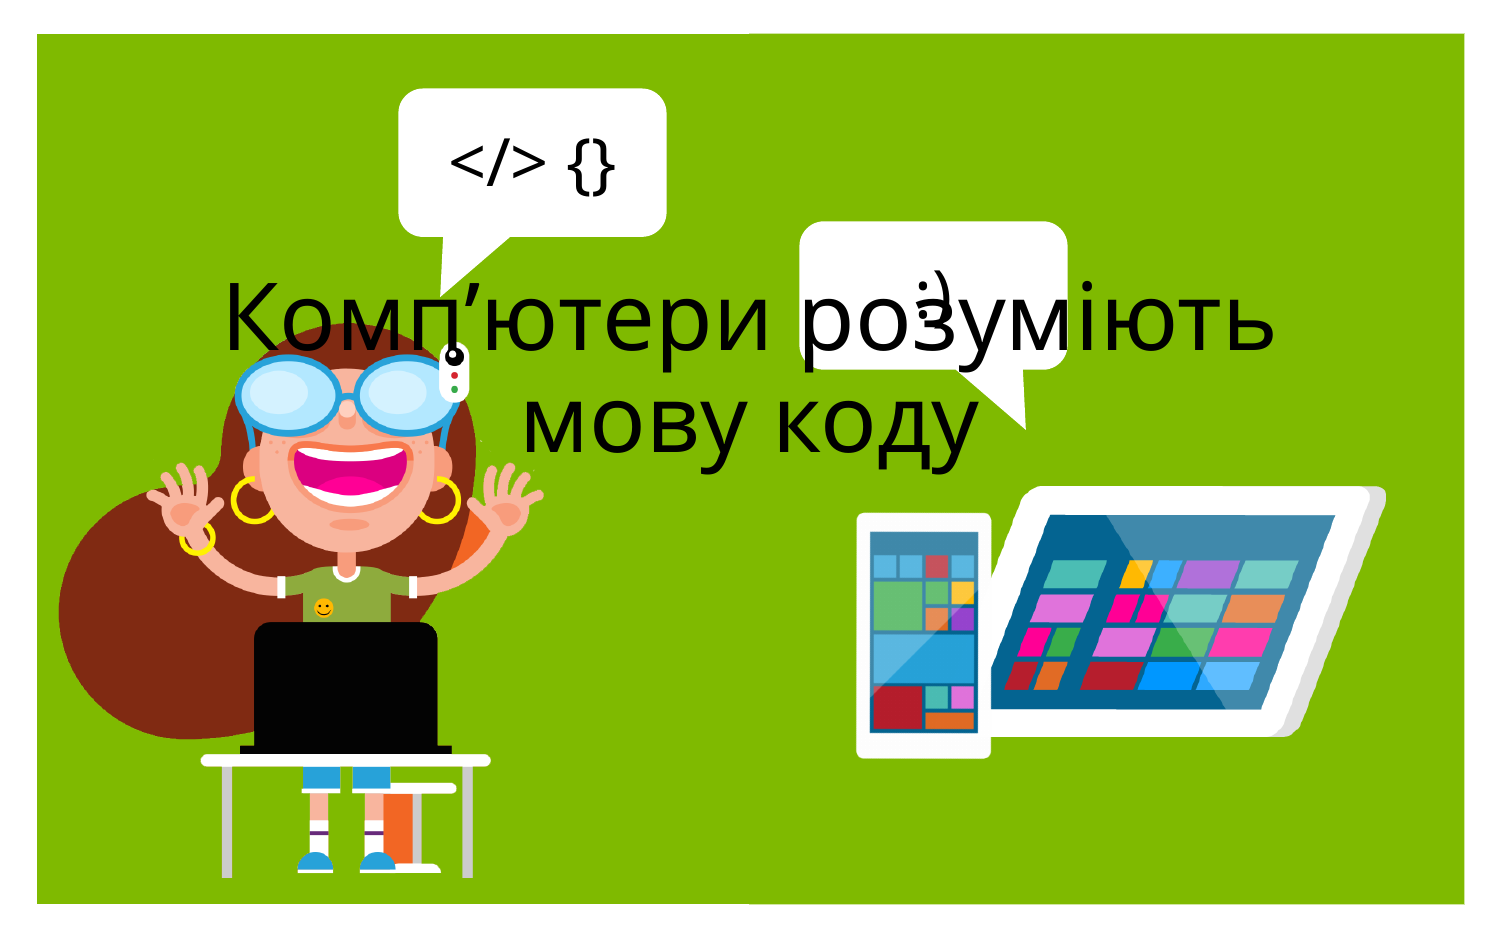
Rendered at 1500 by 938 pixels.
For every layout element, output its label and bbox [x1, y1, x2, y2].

text_box [1, 0, 1498, 938]
